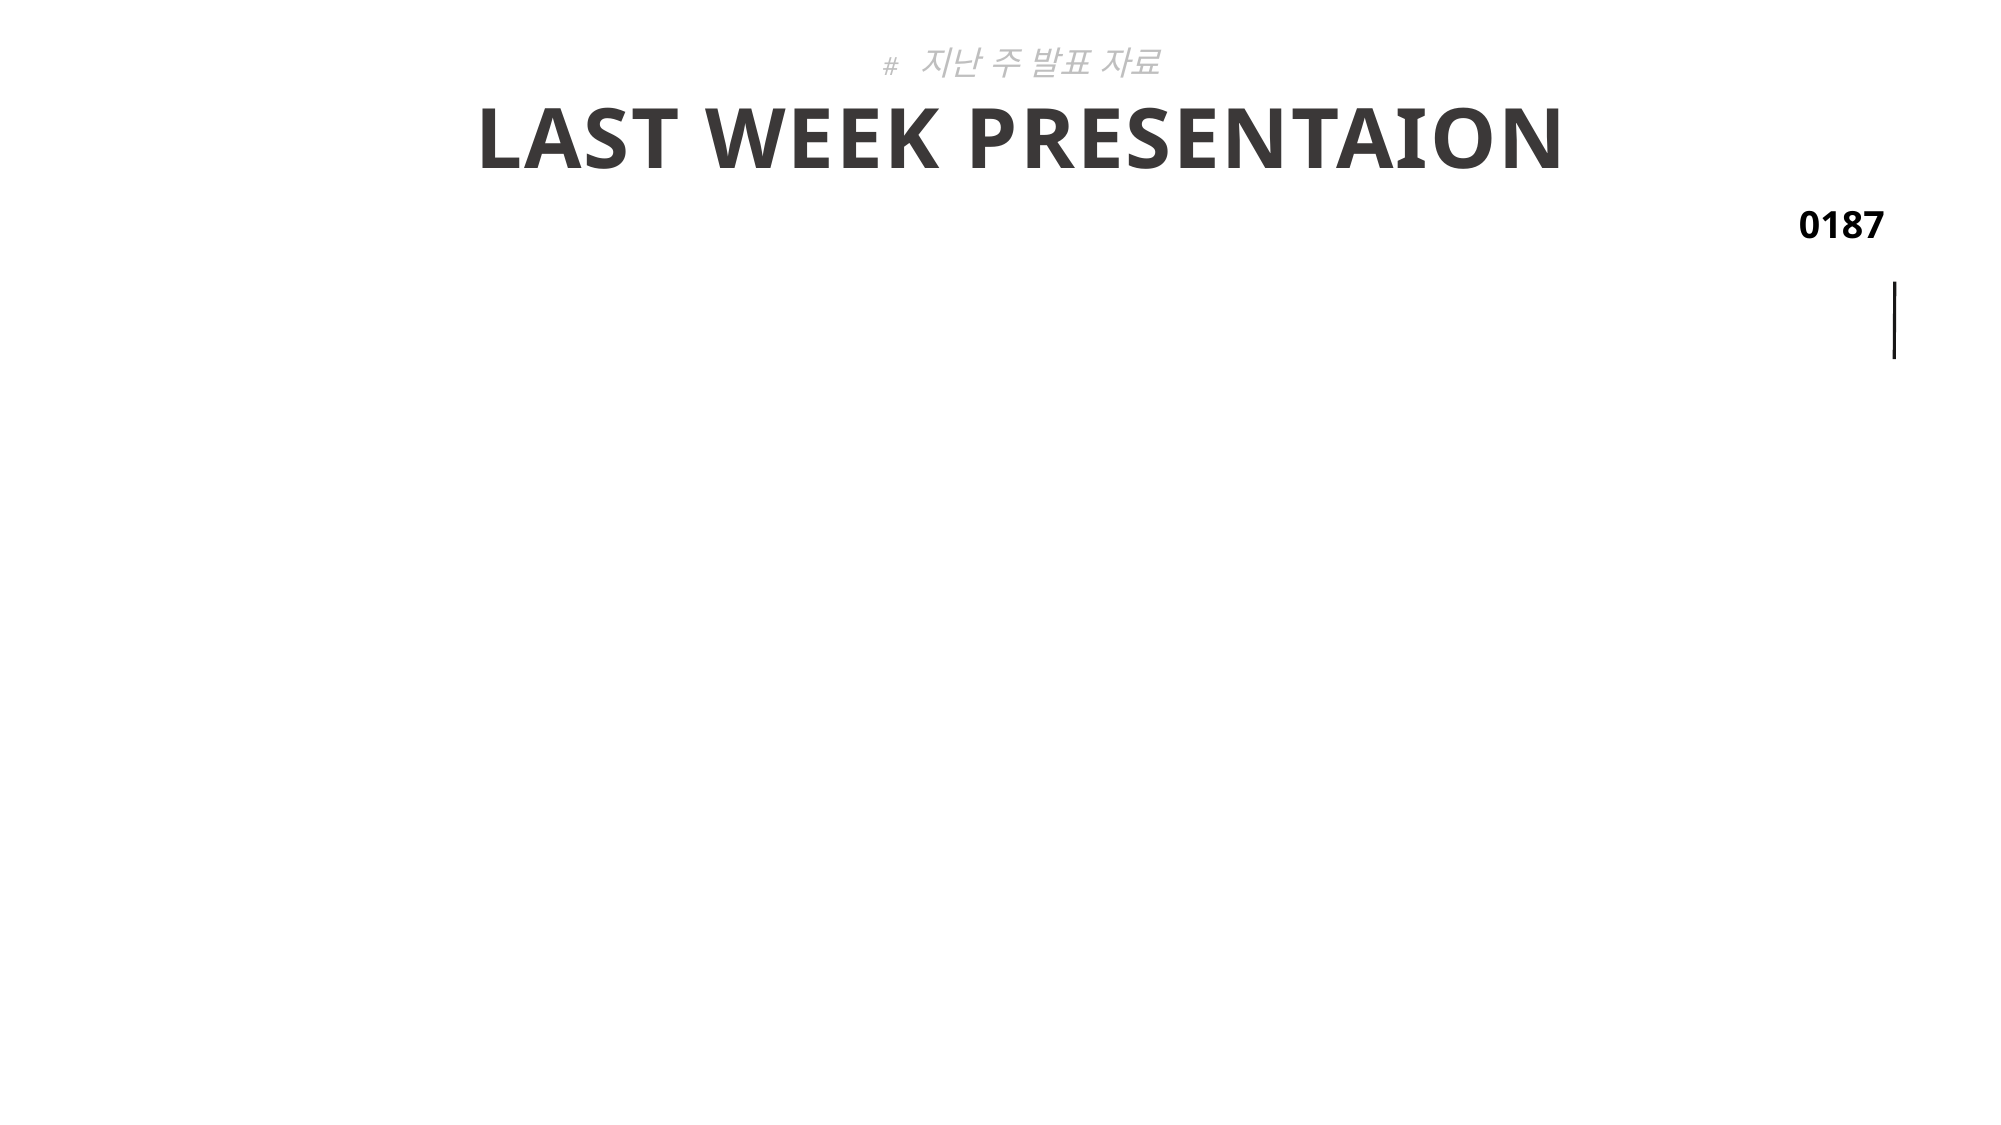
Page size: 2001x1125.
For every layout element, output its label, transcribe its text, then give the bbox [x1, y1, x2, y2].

text_box # 지난 주 발표 자료 [696, 39, 1346, 101]
text_box LAST WEEK PRESENTAION [370, 89, 1672, 224]
